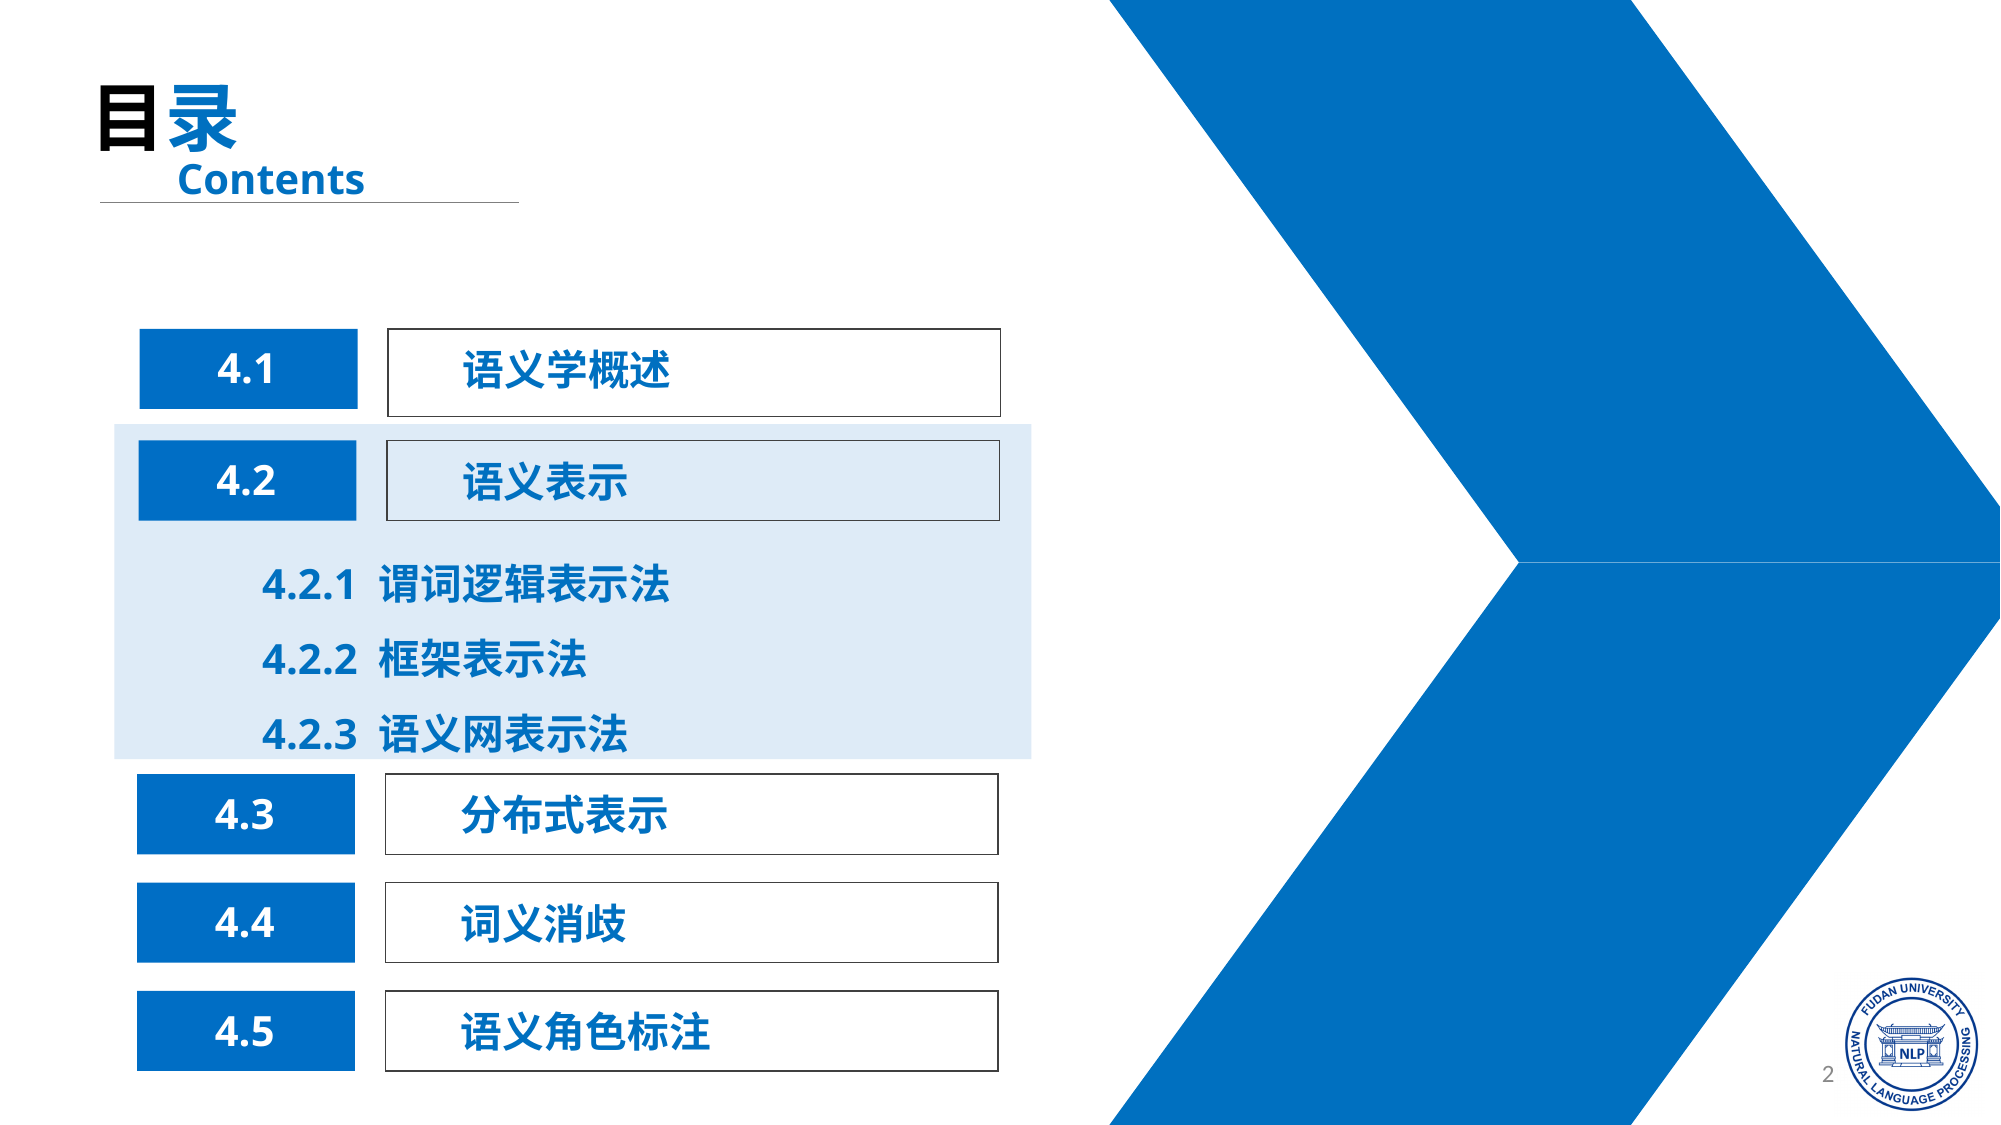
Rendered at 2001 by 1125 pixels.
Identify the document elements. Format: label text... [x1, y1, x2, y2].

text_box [385, 990, 999, 1072]
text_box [75, 62, 519, 212]
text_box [136, 882, 356, 963]
text_box 4.2.1 谓词逻辑表示法 4.2.2 框架表示法 4.2.3 语义网表示法 [247, 525, 983, 766]
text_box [386, 440, 1000, 521]
text_box [1109, 0, 2000, 563]
slide_number 20 [1412, 1042, 1863, 1103]
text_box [387, 328, 1002, 417]
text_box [136, 773, 356, 855]
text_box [385, 882, 999, 963]
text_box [385, 773, 999, 855]
text_box [114, 424, 1032, 760]
text_box [1109, 563, 2000, 1125]
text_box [139, 328, 358, 410]
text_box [138, 440, 357, 521]
picture [1834, 972, 1985, 1117]
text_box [136, 990, 356, 1072]
